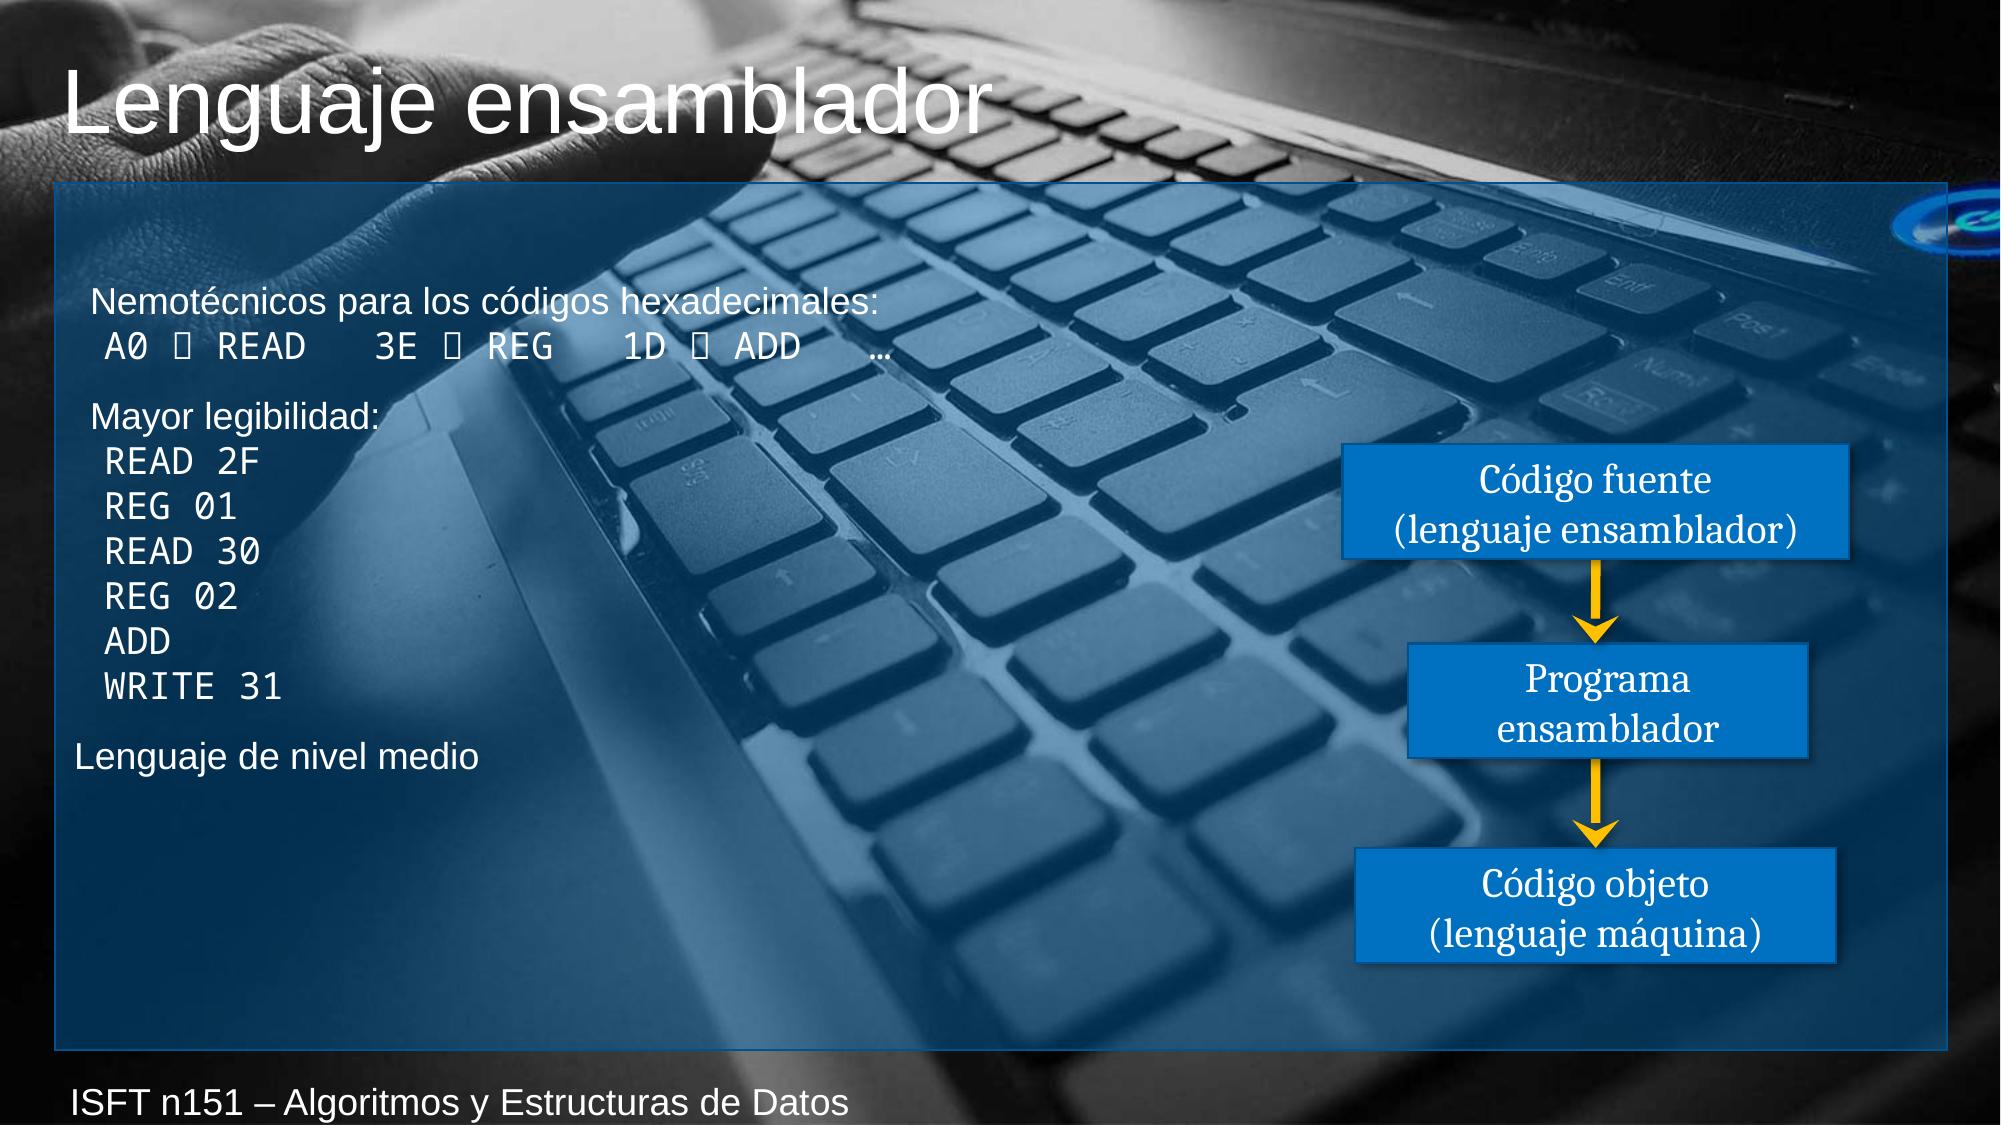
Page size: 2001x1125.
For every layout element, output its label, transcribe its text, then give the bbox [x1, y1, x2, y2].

text_box Código fuente (lenguaje ensamblador) [1341, 443, 1850, 560]
slide_number Página 22 [1520, 888, 2000, 1118]
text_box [1408, 538, 1809, 760]
title Lenguaje ensamblador [46, 47, 1113, 147]
picture [0, 0, 2001, 1125]
text_box ISFT n151 – Algoritmos y Estructuras de Datos [54, 1070, 880, 1108]
text_box [1350, 568, 1520, 1051]
list Nemotécnicos para los códigos hexadecimales: A0  READ 3E  REG 1D  ADD … Mayor legibilidad: READ 2F REG 01 READ 30 REG 02 ADD WRITE 31 Lenguaje de nivel medio [0, 269, 1350, 1108]
text_box [54, 182, 1948, 888]
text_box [1354, 742, 1837, 964]
